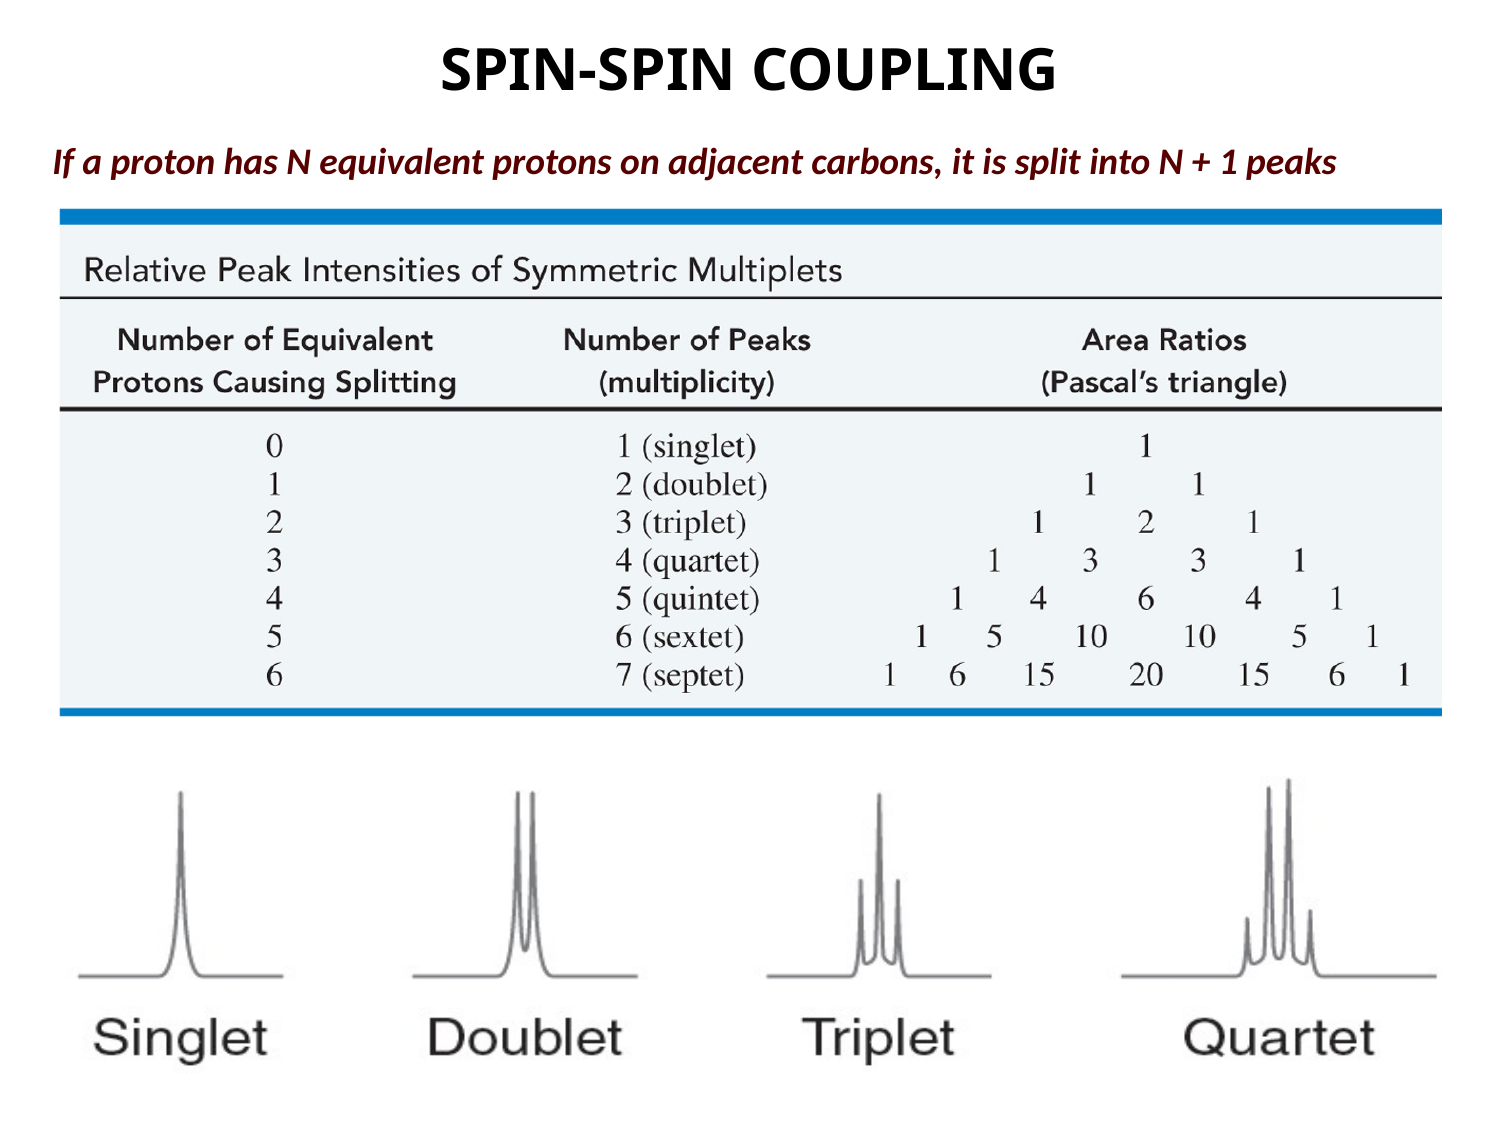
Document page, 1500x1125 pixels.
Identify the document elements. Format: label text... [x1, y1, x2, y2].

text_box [37, 199, 1462, 1076]
text_box SPIN-SPIN COUPLING If a proton has N equivalent protons on adjacent carbons, it is split into N + 1 peaks [37, 24, 1463, 199]
